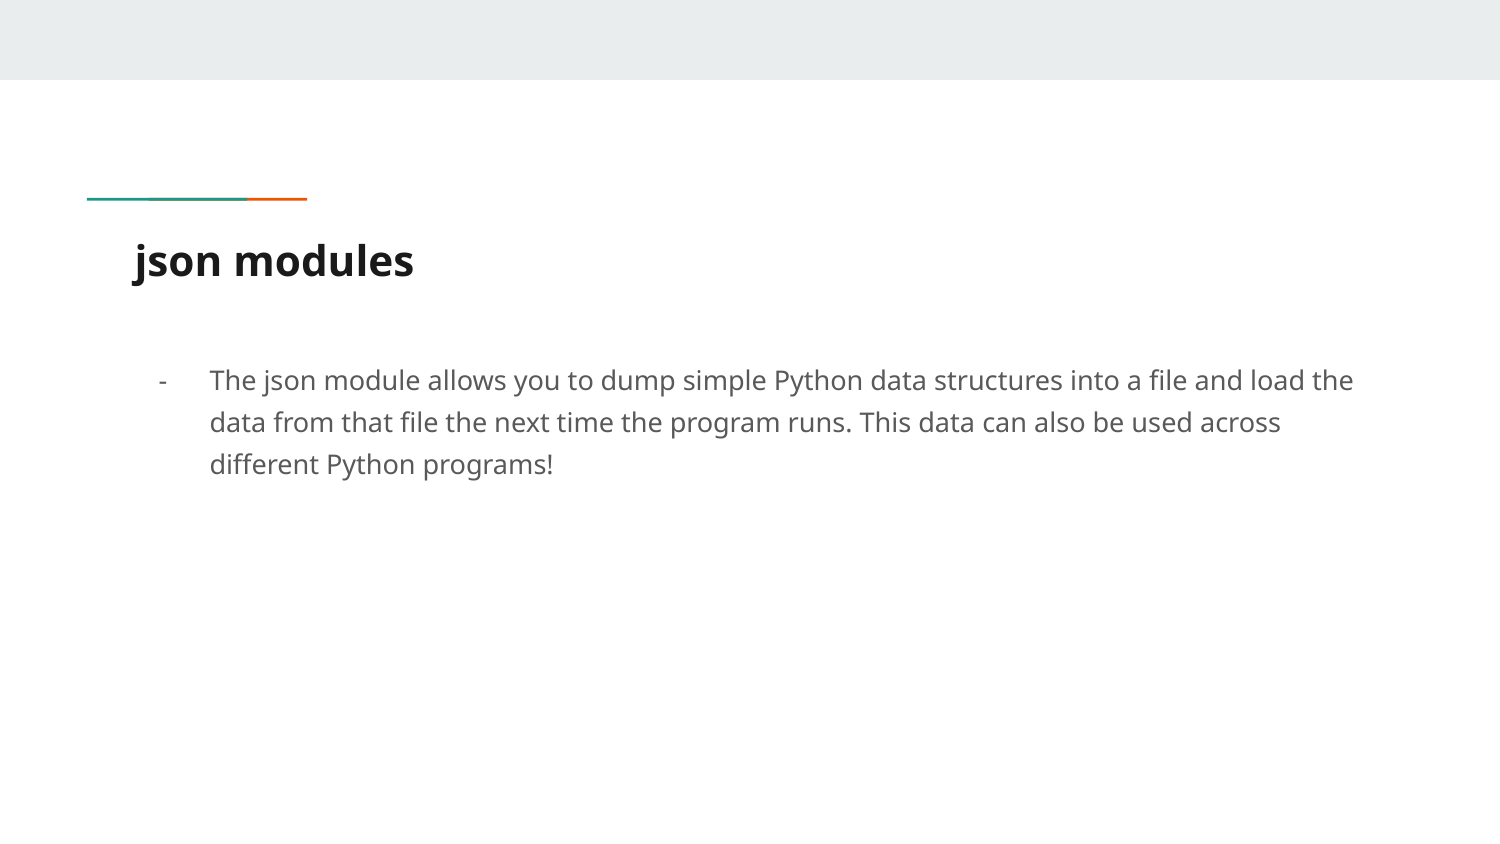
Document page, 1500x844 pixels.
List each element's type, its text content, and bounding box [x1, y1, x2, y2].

title json modules [119, 216, 1381, 305]
list The json module allows you to dump simple Python data structures into a file and load the data from that file the next time the program runs. This data can also be used across different Python programs! [119, 341, 1381, 712]
